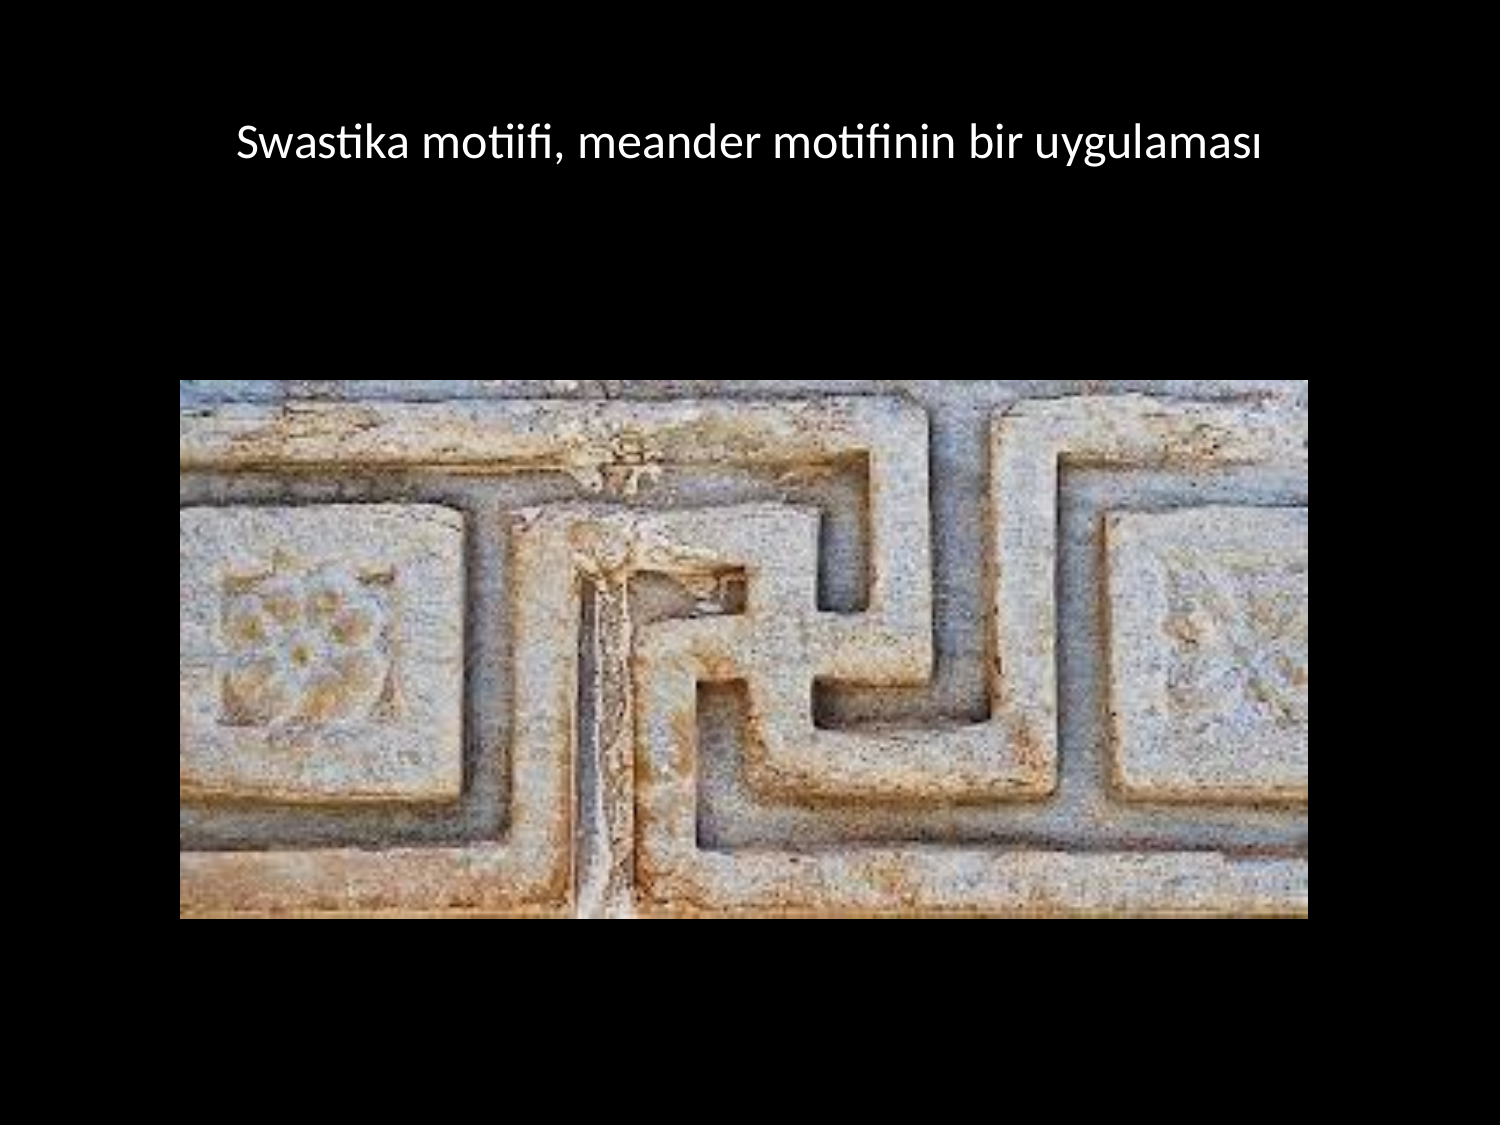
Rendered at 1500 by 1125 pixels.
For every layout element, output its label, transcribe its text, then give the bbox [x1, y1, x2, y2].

title Swastika motiifi, meander motifinin bir uygulaması [75, 45, 1425, 233]
picture [179, 380, 1308, 919]
